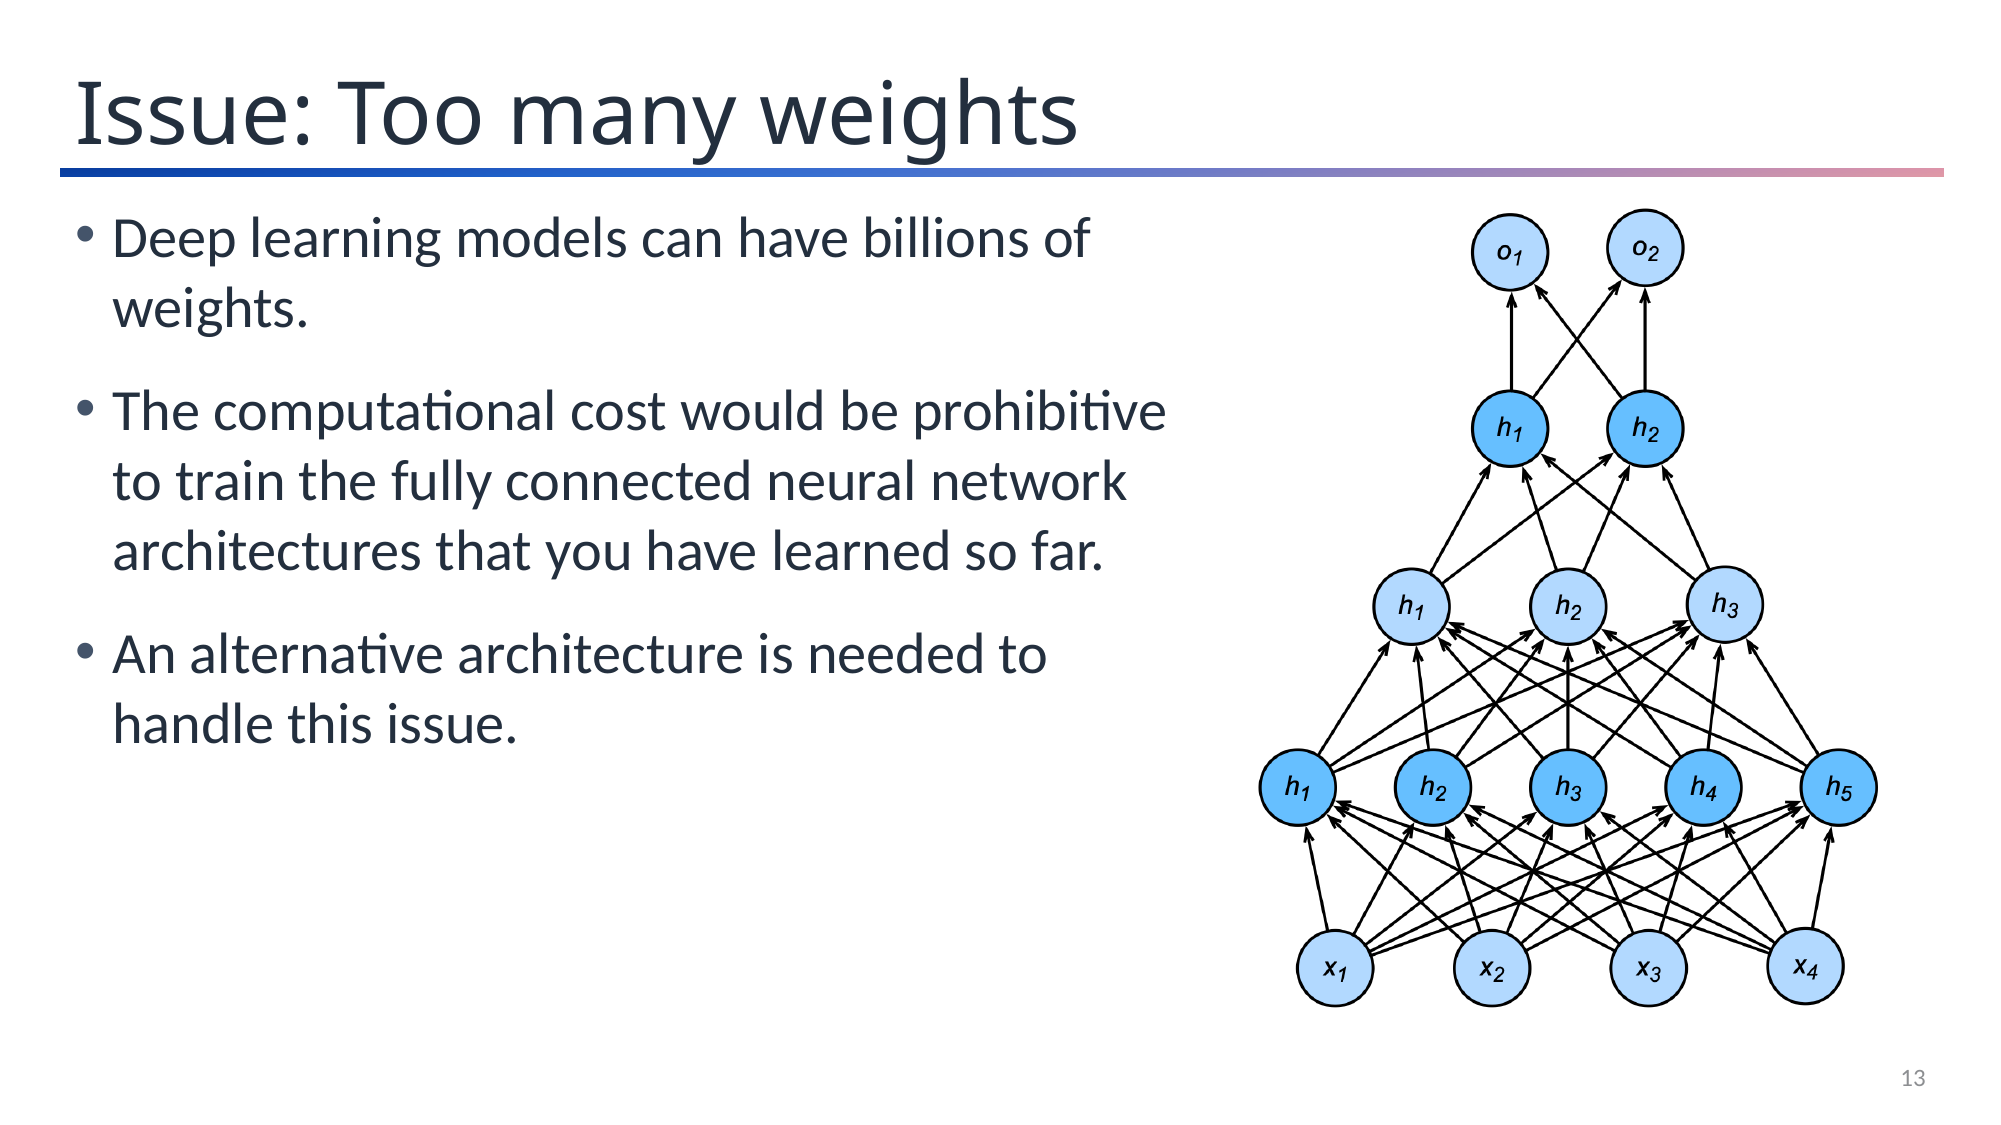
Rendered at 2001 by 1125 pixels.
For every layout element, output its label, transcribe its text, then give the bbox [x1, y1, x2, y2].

picture [1242, 205, 1880, 1008]
list Deep learning models can have billions of weights. The computational cost would be prohibitive to train the fully connected neural network architectures that you have learned so far. An alternative architecture is needed to handle this issue. [60, 191, 1191, 1055]
picture [60, 168, 1944, 177]
slide_number 13 [1861, 1057, 1941, 1095]
title Issue: Too many weights [60, 49, 1941, 170]
